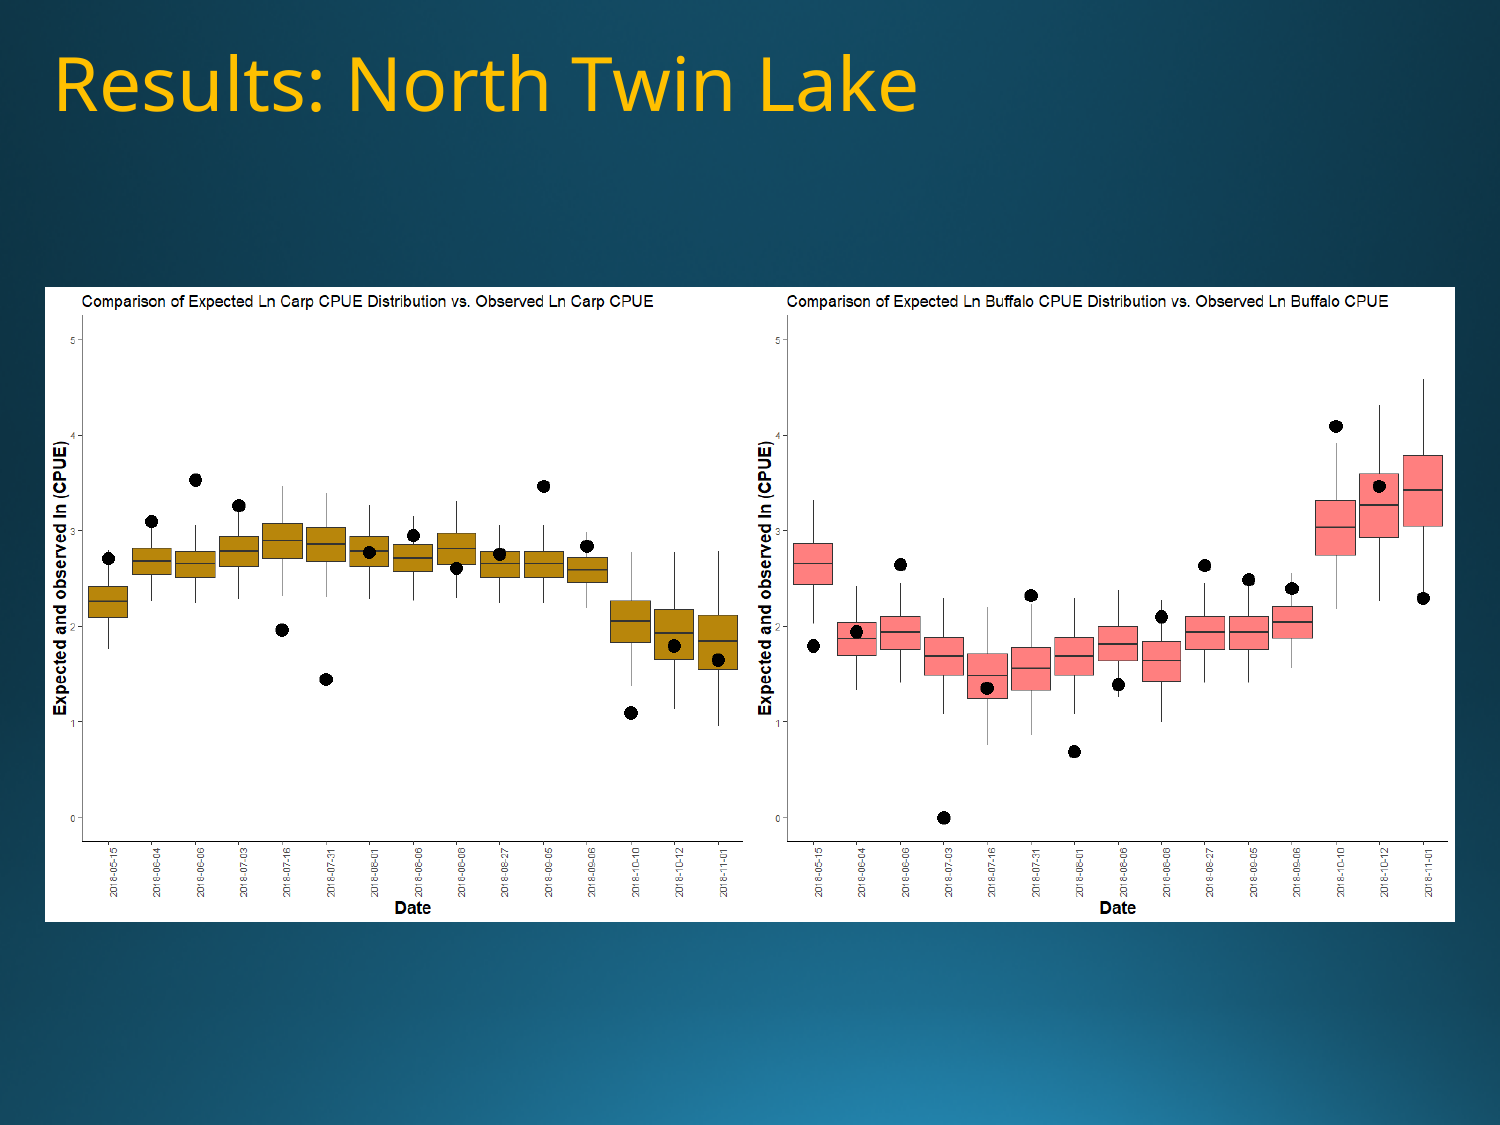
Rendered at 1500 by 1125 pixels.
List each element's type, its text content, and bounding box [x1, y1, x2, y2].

text_box Results: North Twin Lake [38, 29, 935, 135]
picture [0, 0, 1500, 1125]
